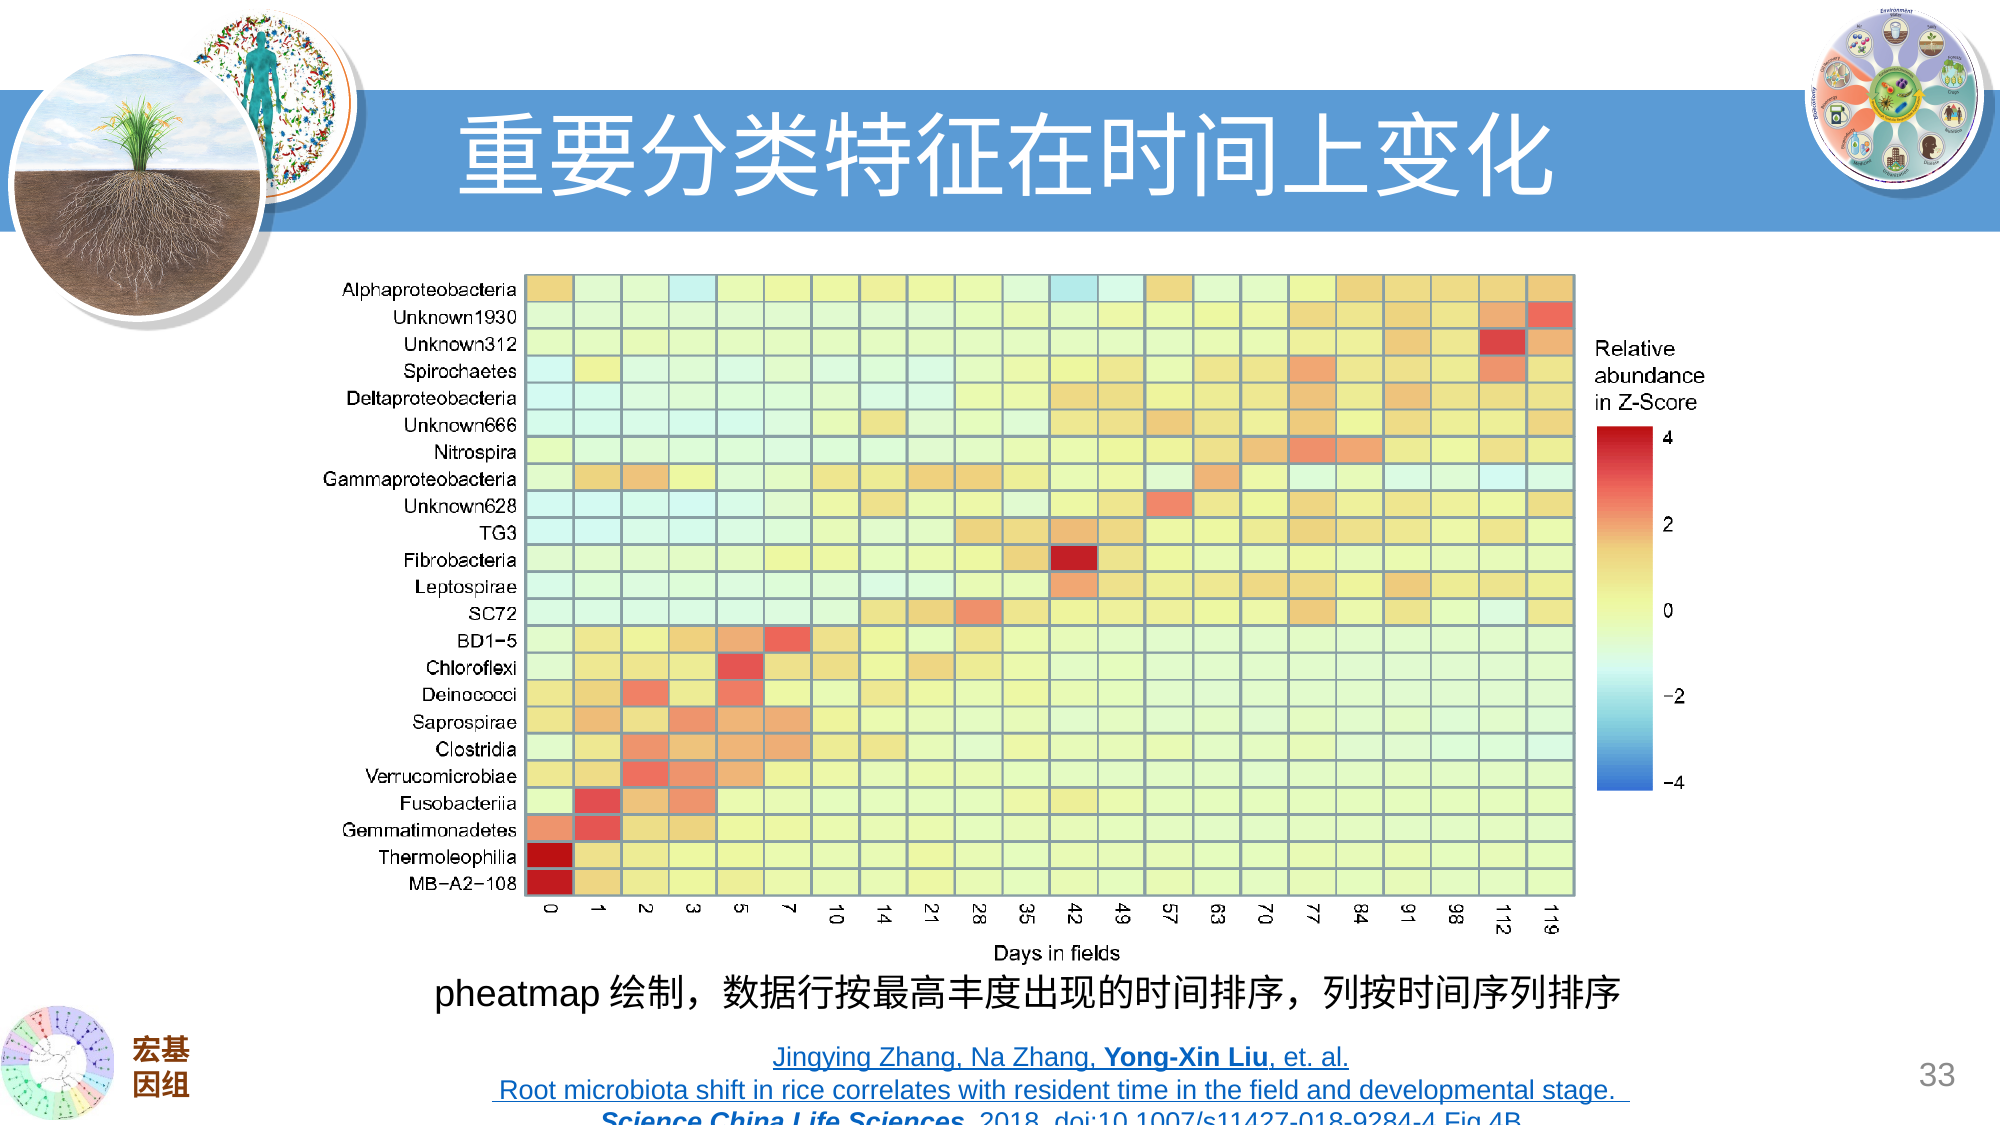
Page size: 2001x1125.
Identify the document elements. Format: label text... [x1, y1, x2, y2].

footer 33 [1894, 1042, 1981, 1103]
picture [1813, 7, 1977, 183]
picture [180, 8, 344, 72]
picture [0, 1005, 114, 1120]
text_box pheatmap绘制，数据行按最高丰度出现的时间排序，列按时间序列排序 [419, 969, 1660, 1021]
picture [15, 55, 244, 315]
title 重要分类特征在时间上变化 [143, 72, 1869, 248]
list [319, 270, 1717, 969]
text_box Jingying Zhang, Na Zhang, Yong-Xin Liu, et. al. Root microbiota shift in rice correlates with resident time in the field and developmental stage. Science China Life Sciences. 2018. doi:10.1007/s11427-018-9284-4 Fig 4B [362, 1032, 1760, 1125]
